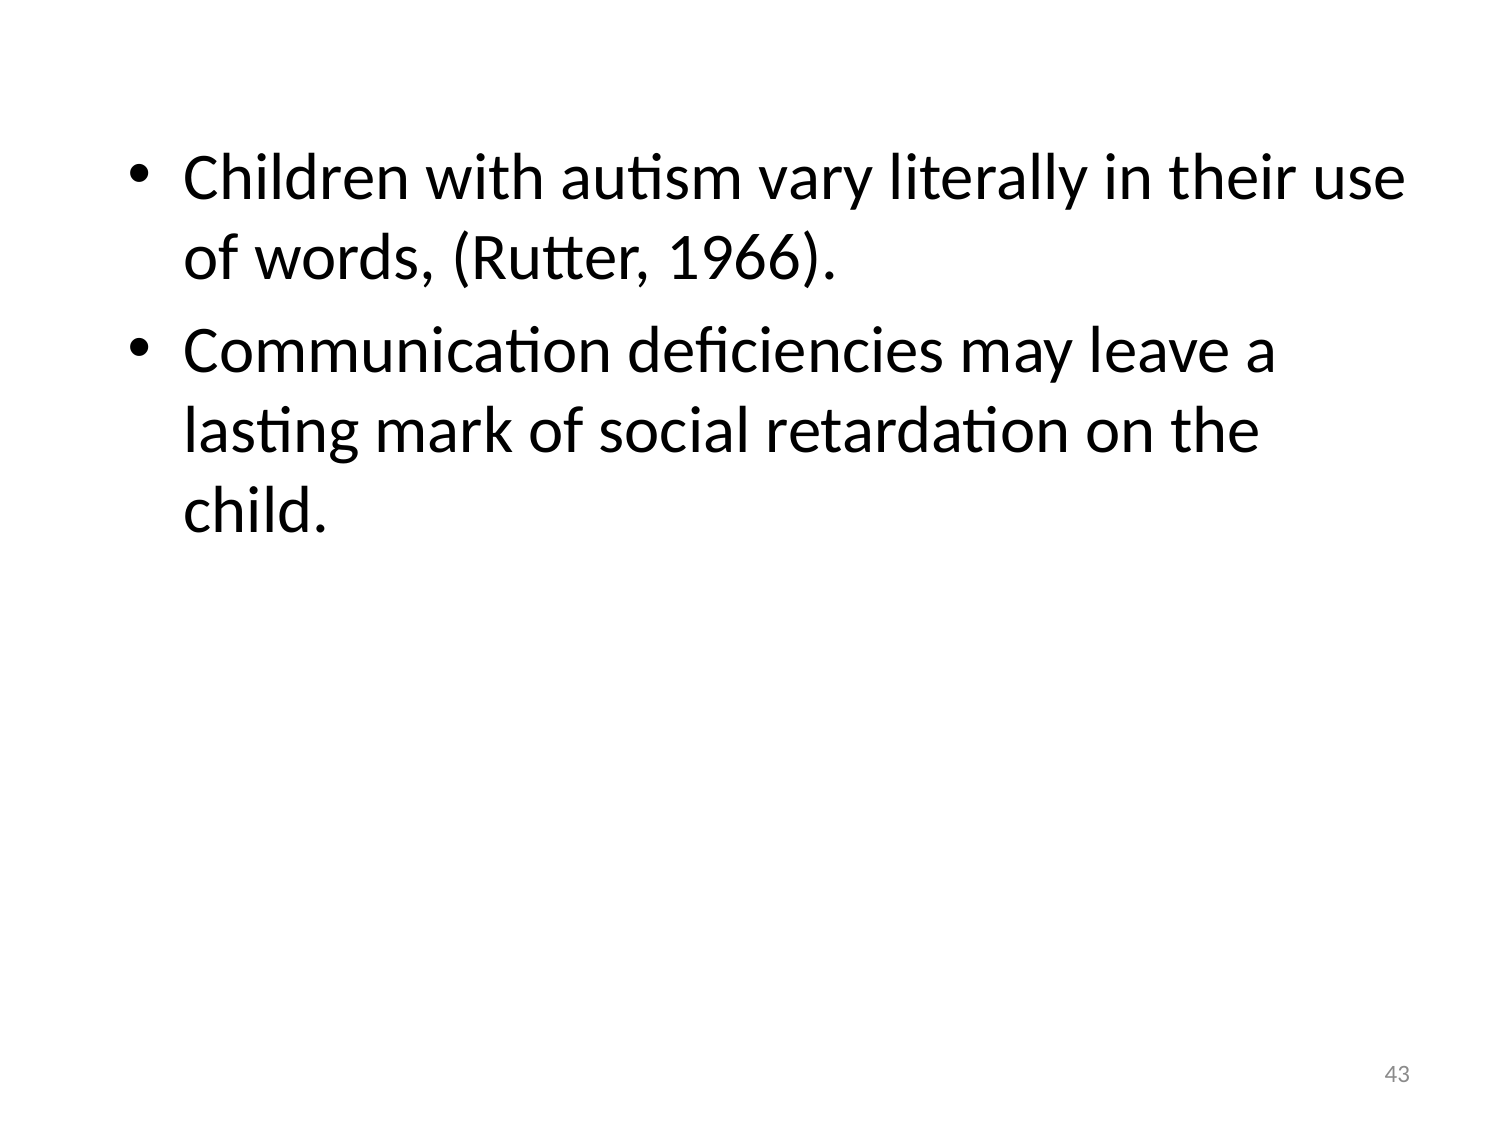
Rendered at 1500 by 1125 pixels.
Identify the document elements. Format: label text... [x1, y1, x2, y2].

slide_number 43 [1074, 1042, 1425, 1103]
list Children with autism vary literally in their use of words, (Rutter, 1966). Communication deficiencies may leave a lasting mark of social retardation on the child. [112, 125, 1425, 975]
